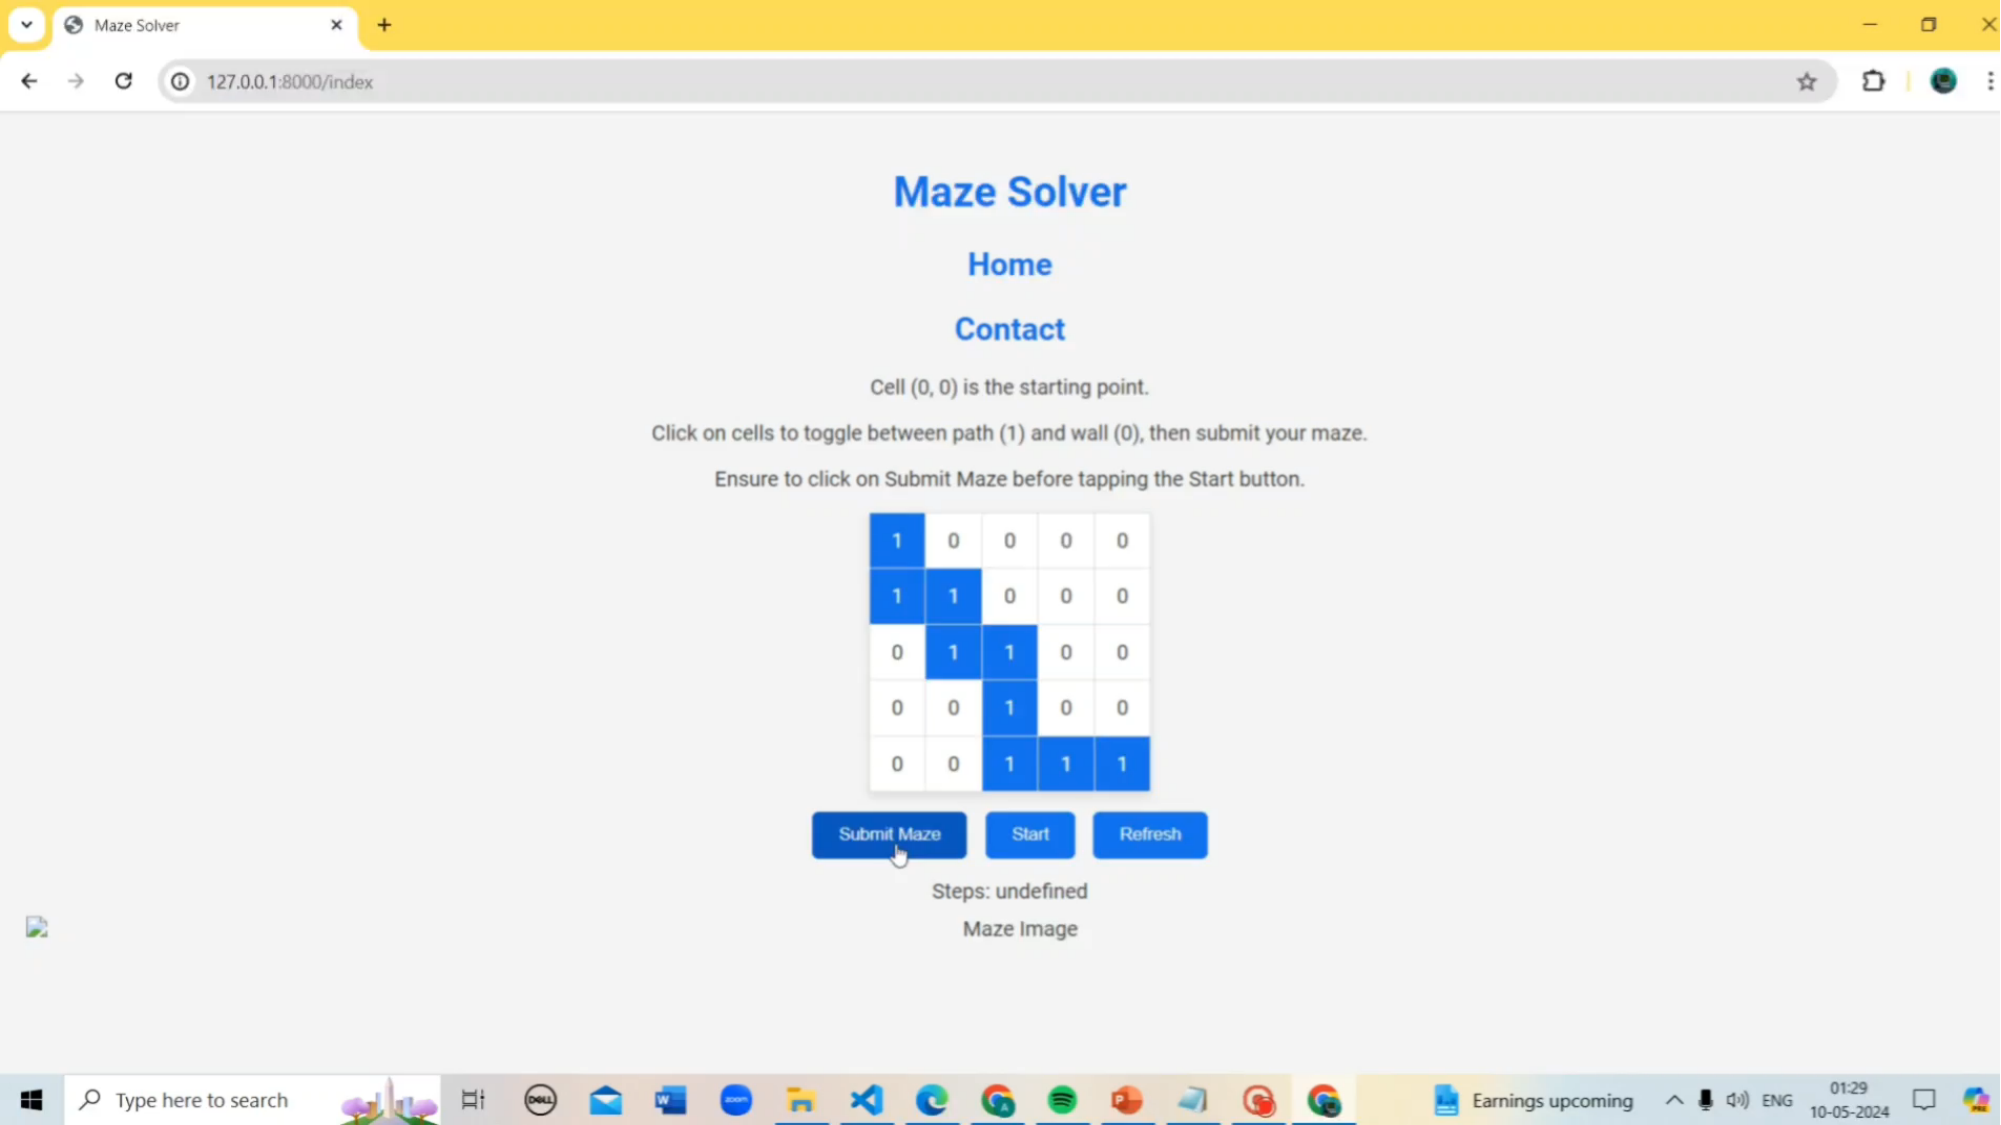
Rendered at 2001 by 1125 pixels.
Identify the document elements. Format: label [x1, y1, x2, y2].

text_box [0, 0, 2000, 1125]
